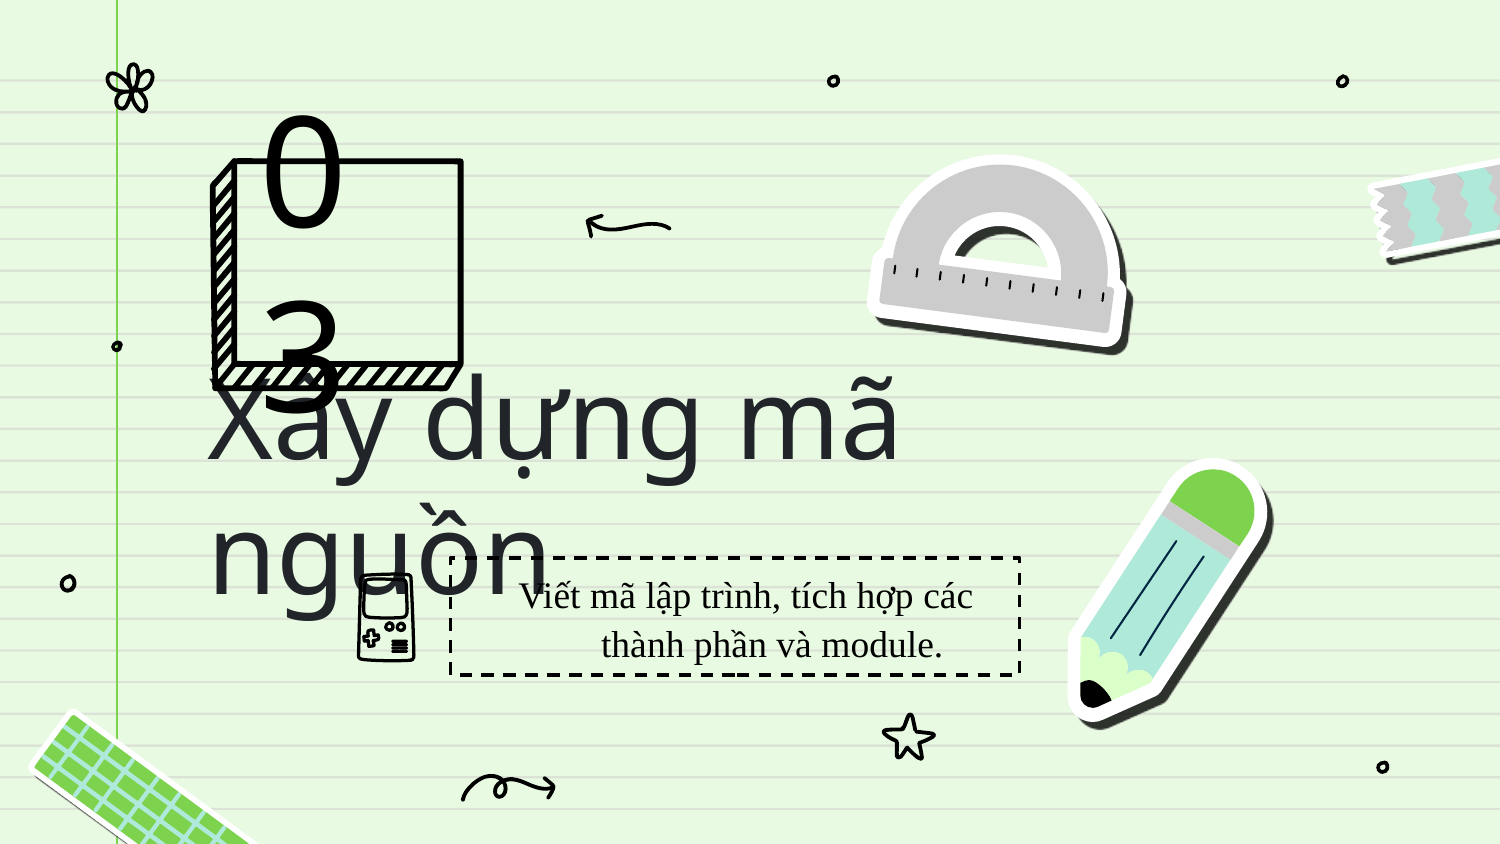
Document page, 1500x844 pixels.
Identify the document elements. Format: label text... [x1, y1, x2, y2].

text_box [1067, 457, 1276, 723]
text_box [864, 138, 1143, 350]
subtitle Viết mã lập trình, tích hợp các thành phần và module. [449, 556, 1021, 677]
title Xây dựng mã nguồn [191, 415, 1161, 550]
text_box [209, 157, 465, 392]
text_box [16, 742, 299, 844]
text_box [1368, 151, 1500, 241]
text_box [357, 572, 416, 662]
